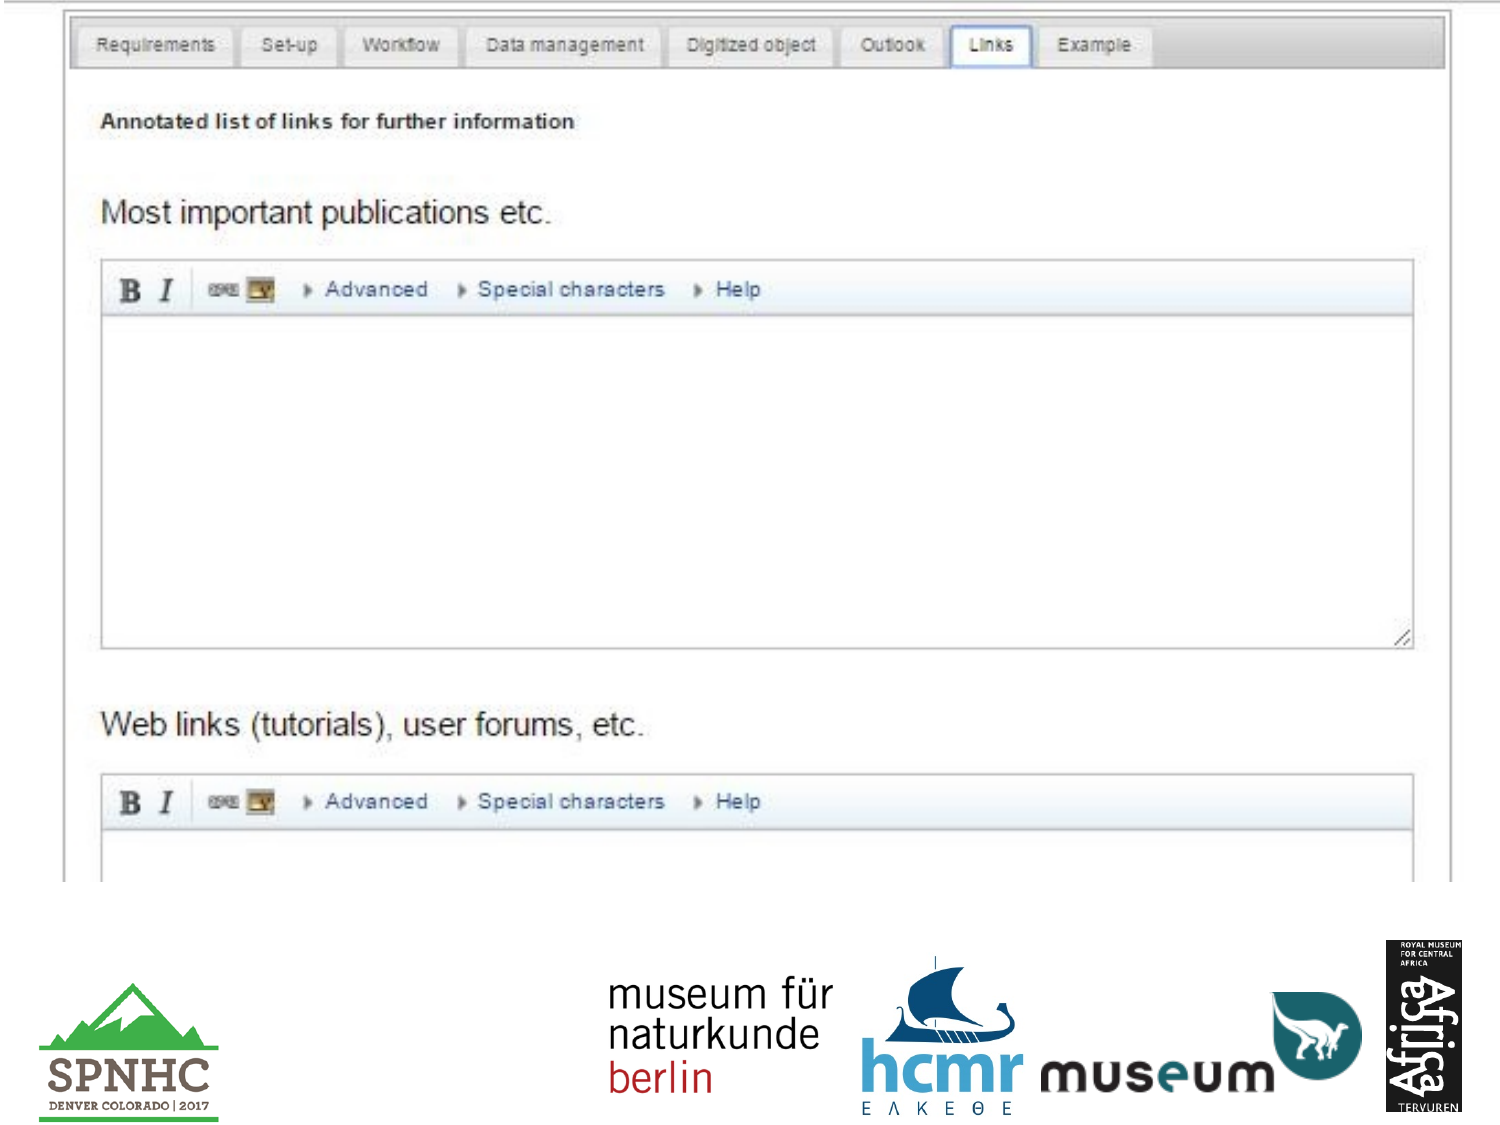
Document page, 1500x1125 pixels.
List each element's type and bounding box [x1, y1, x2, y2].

picture [596, 949, 1037, 1125]
picture [1, 969, 255, 1125]
picture [3, 0, 1500, 882]
picture [1041, 992, 1362, 1095]
picture [1386, 939, 1462, 1113]
